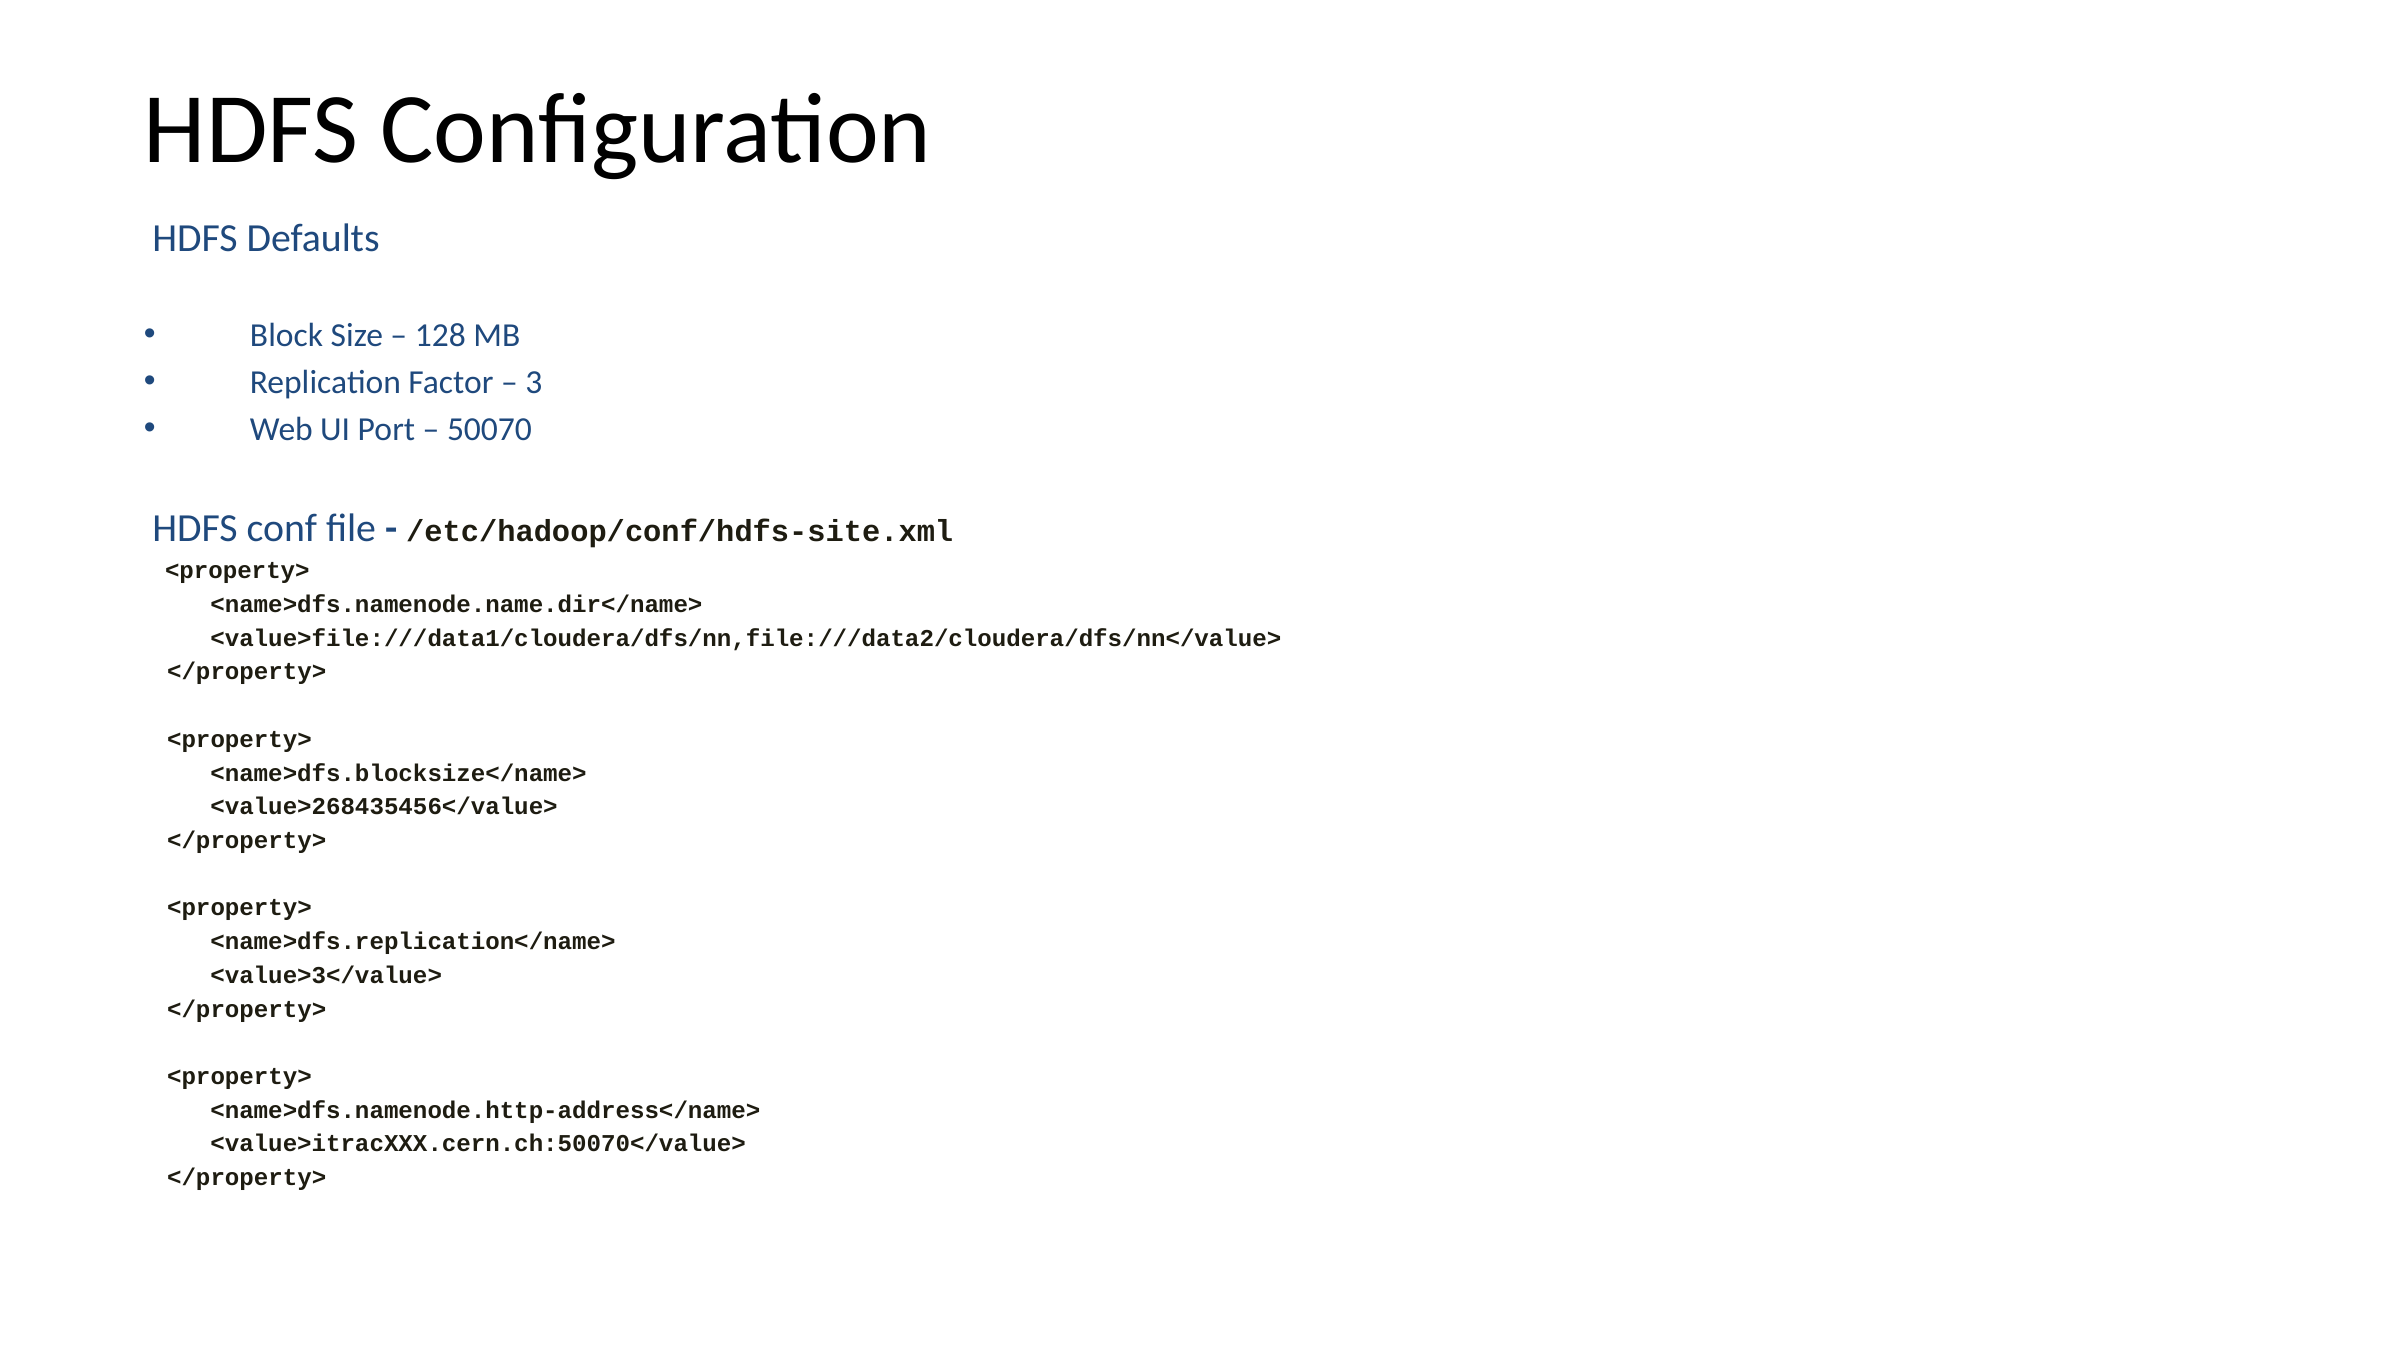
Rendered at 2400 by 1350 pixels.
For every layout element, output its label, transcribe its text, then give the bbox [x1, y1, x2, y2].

title HDFS Configuration [120, 45, 2280, 199]
list HDFS Defaults Block Size – 128 MB Replication Factor – 3 Web UI Port – 50070 HDFS conf file - /etc/hadoop/conf/hdfs-site.xml <property> <name>dfs.namenode.name.dir</name> <value>file:///data1/cloudera/dfs/nn,file:///data2/cloudera/dfs/nn</value> </property> <property> <name>dfs.blocksize</name> <value>268435456</value> </property> <property> <name>dfs.replication</name> <value>3</value> </property> <property> <name>dfs.namenode.http-address</name> <value>itracXXX.cern.ch:50070</value> </property> [120, 199, 2280, 1212]
